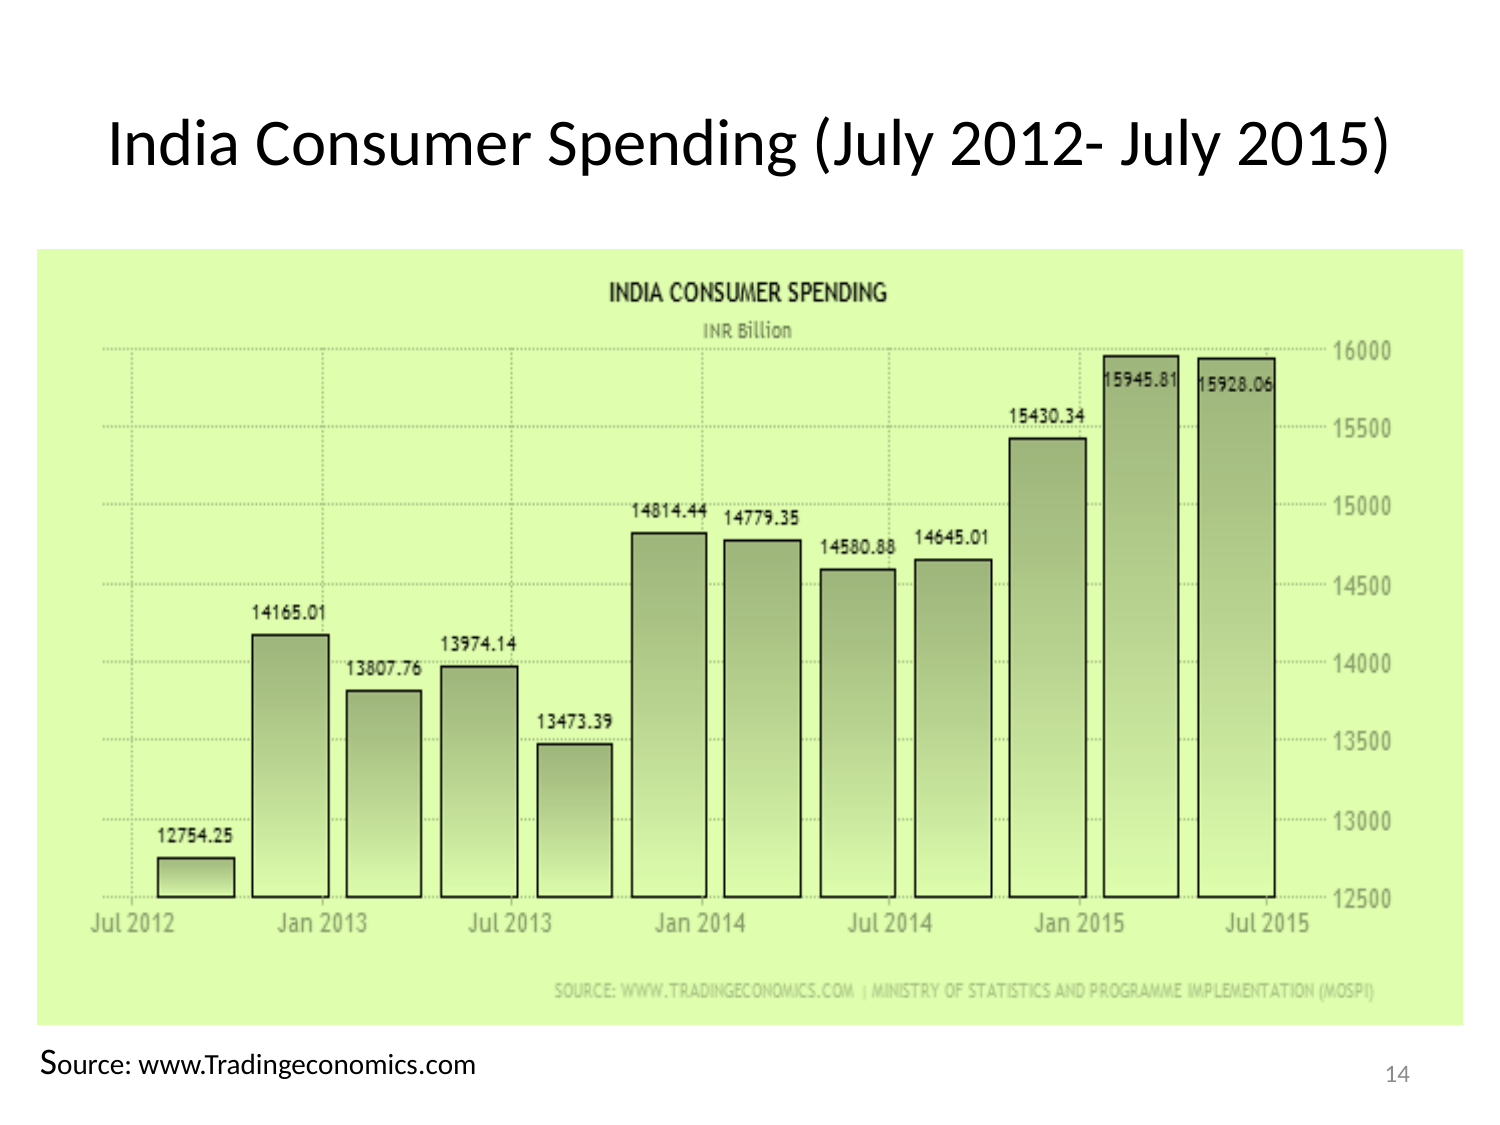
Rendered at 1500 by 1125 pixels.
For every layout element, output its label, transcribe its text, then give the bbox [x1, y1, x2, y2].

text_box Source: www.Tradingeconomics.com [24, 1029, 500, 1090]
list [37, 249, 1463, 1026]
slide_number 14 [1074, 1042, 1425, 1103]
title India Consumer Spending (July 2012- July 2015) [75, 45, 1425, 233]
